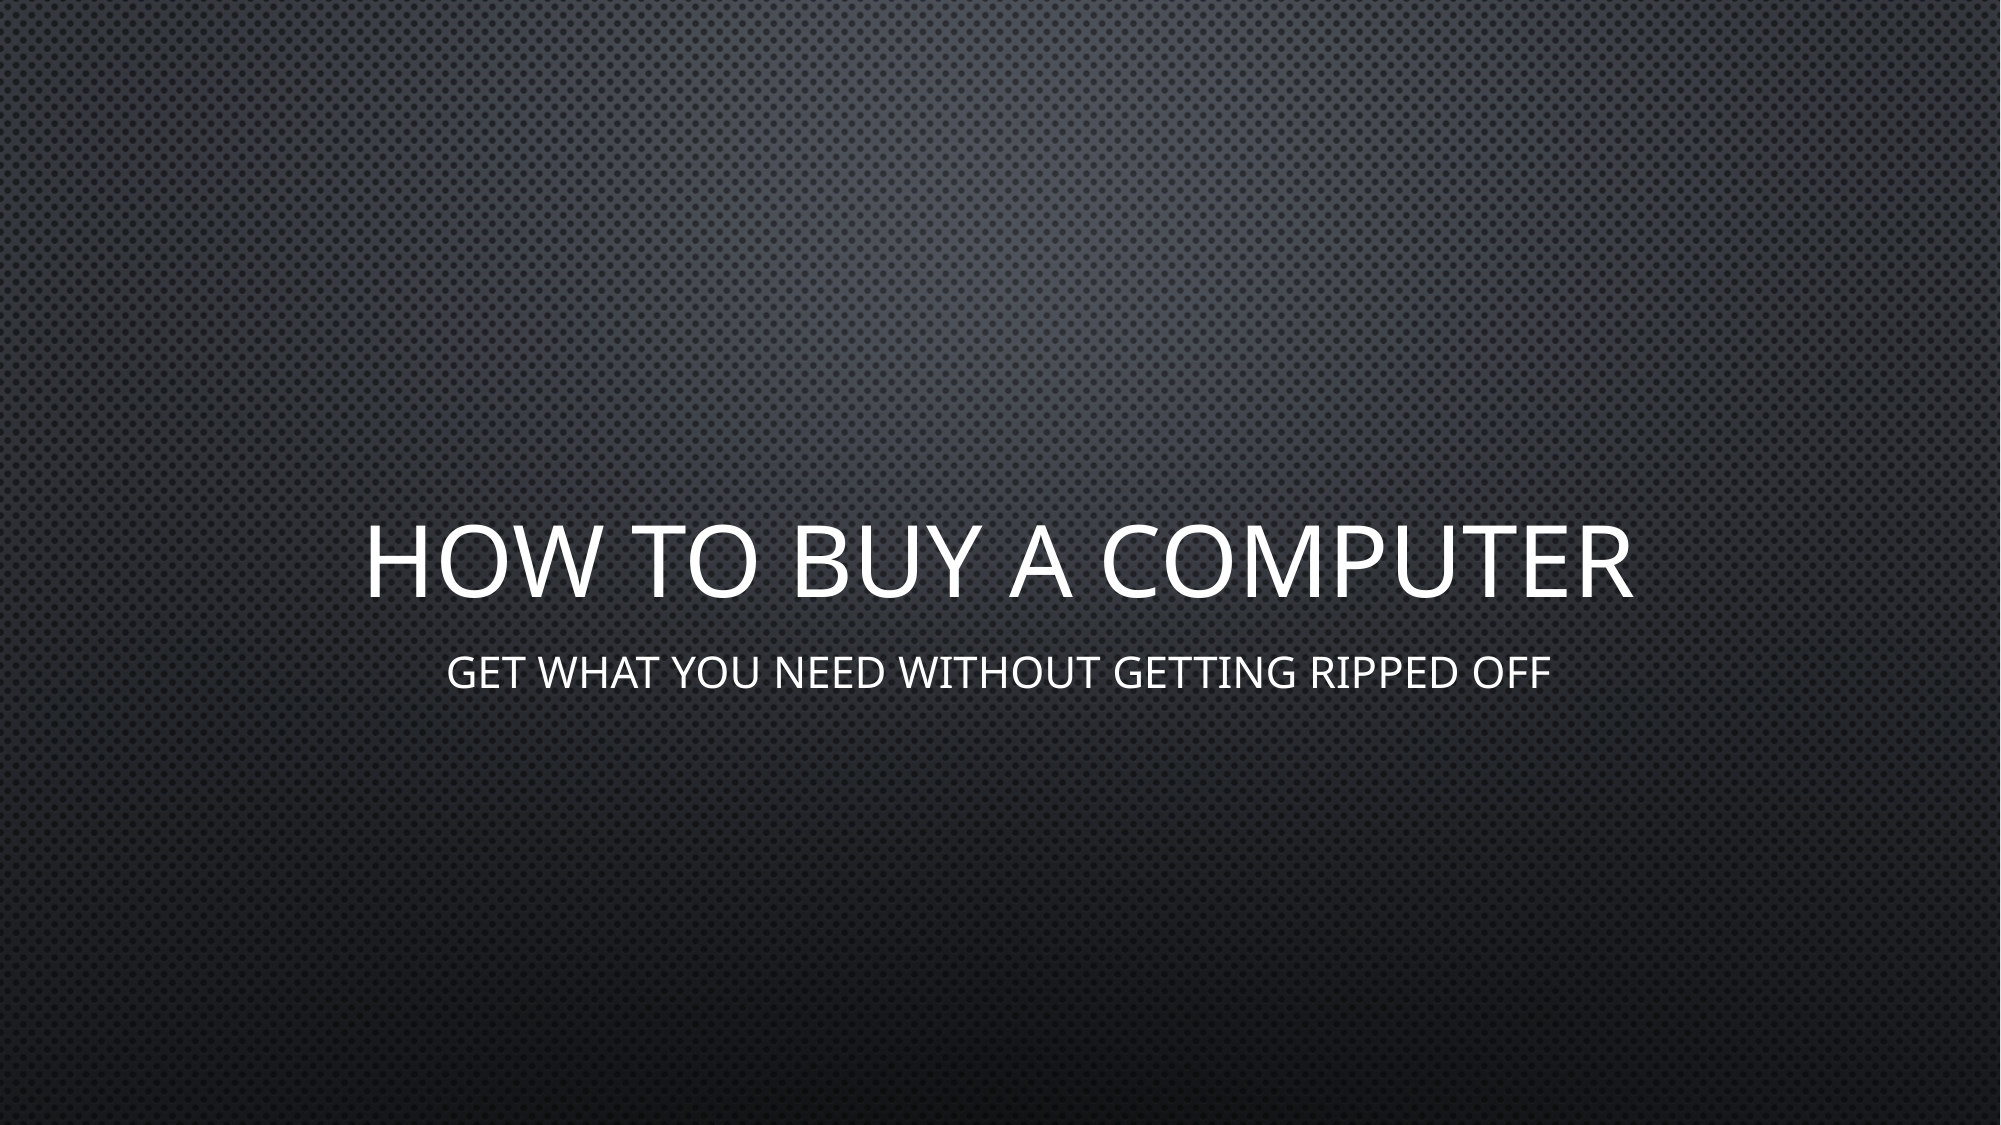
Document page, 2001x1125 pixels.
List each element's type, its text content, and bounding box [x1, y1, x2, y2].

title How to buy a computer [287, 99, 1711, 625]
subtitle Get What You Need Without Getting Ripped Off [287, 637, 1711, 950]
